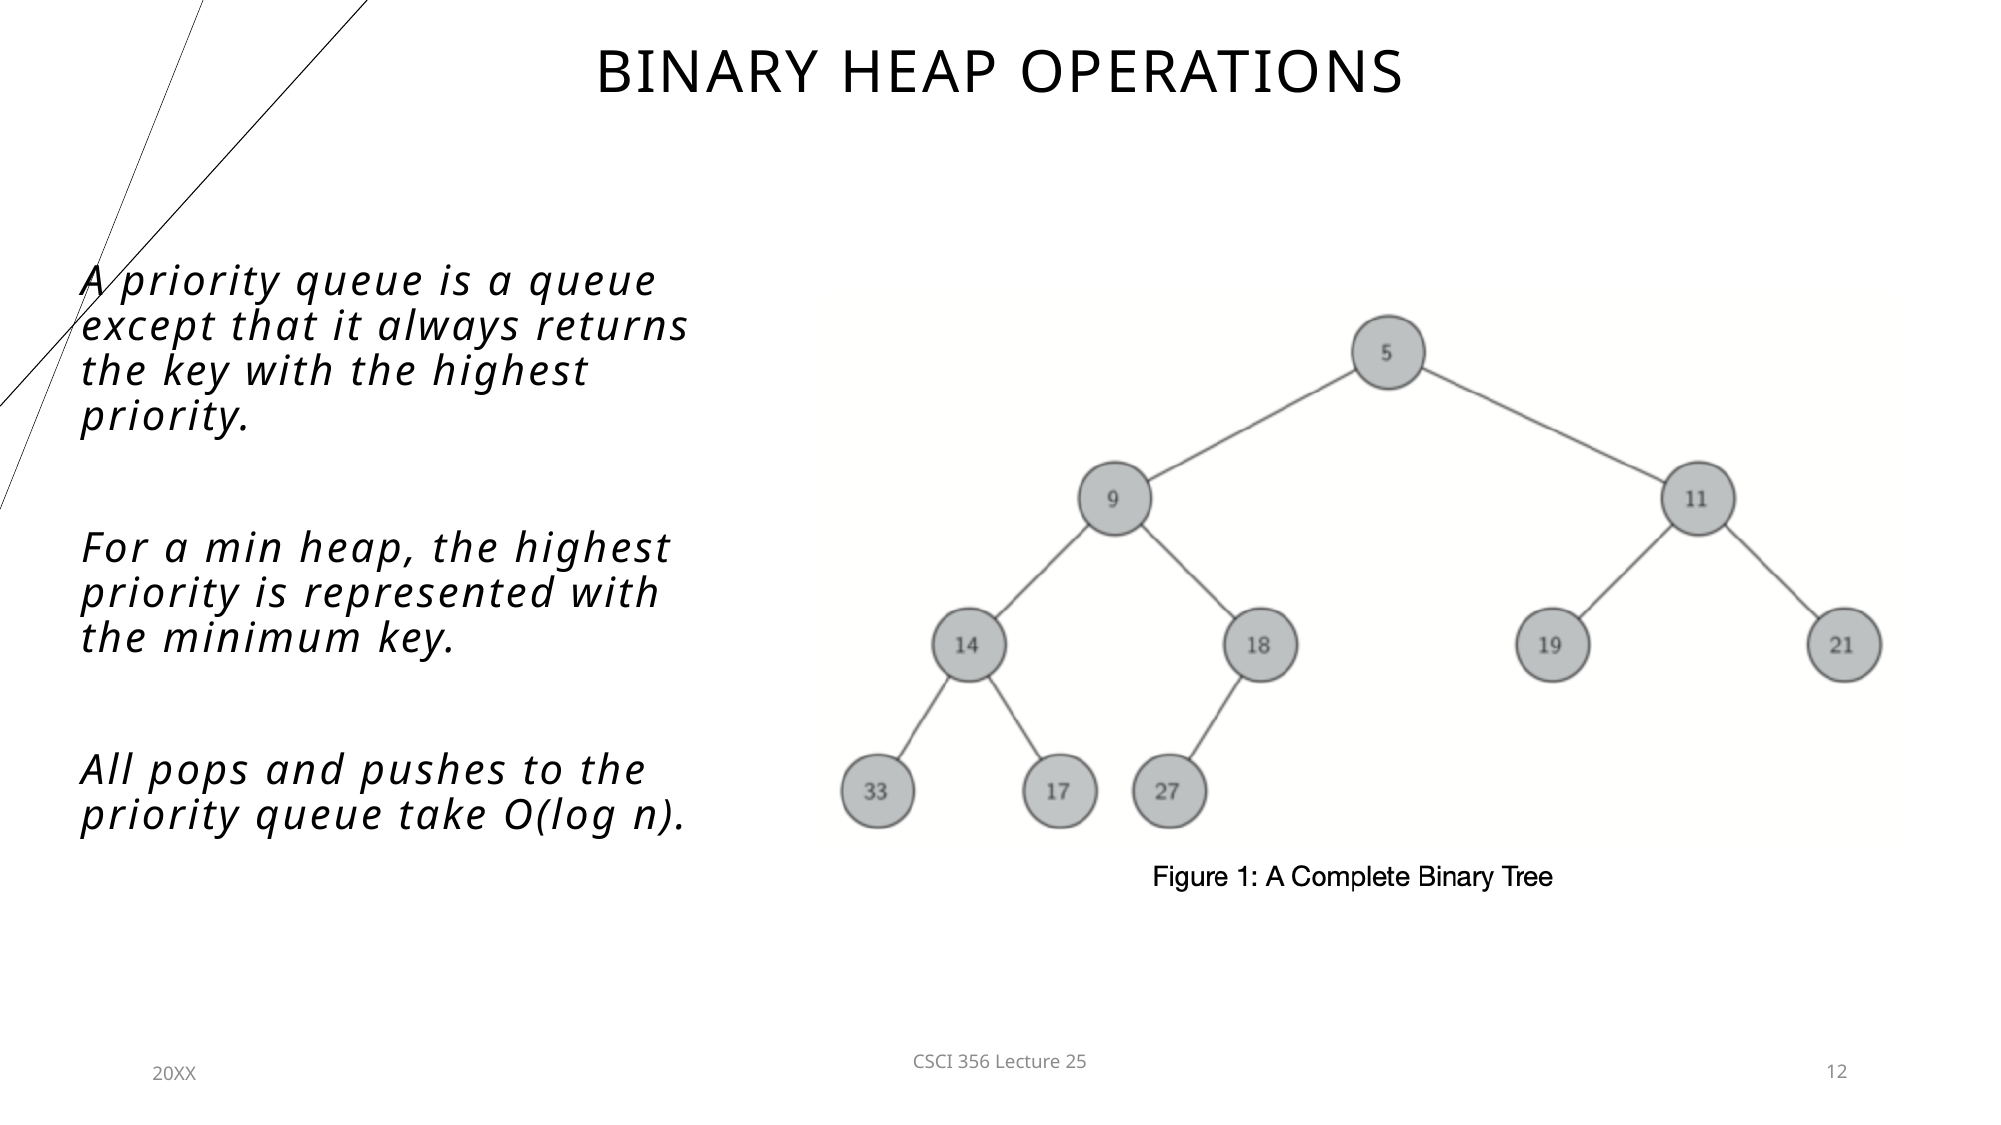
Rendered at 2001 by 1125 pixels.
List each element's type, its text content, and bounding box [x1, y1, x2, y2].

title Binary heap operations [309, 0, 1691, 149]
list A priority queue is a queue except that it always returns the key with the highest priority. For a min heap, the highest priority is represented with the minimum key. All pops and pushes to the priority queue take O(log n). [66, 632, 720, 846]
picture [741, 284, 2000, 901]
slide_number 20XX [137, 1042, 588, 1103]
footer CSCI 356 Lecture 25 [662, 1042, 1338, 1103]
slide_number 12 [1412, 1042, 1863, 1103]
